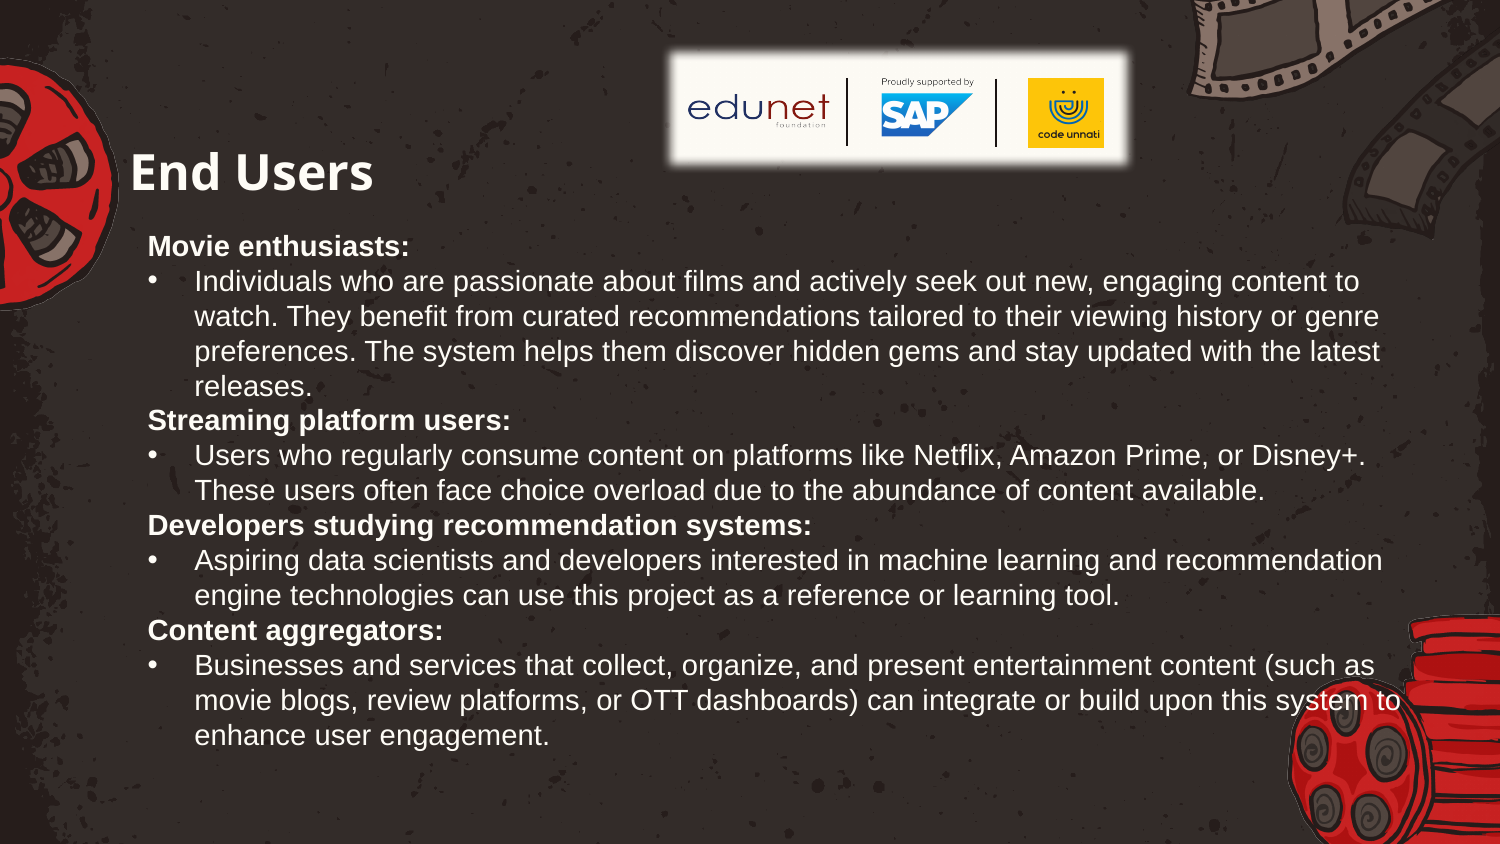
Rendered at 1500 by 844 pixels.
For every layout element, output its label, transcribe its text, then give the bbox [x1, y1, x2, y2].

text_box Movie enthusiasts: Individuals who are passionate about films and actively seek out new, engaging content to watch. They benefit from curated recommendations tailored to their viewing history or genre preferences. The system helps them discover hidden gems and stay updated with the latest releases. Streaming platform users: Users who regularly consume content on platforms like Netflix, Amazon Prime, or Disney+. These users often face choice overload due to the abundance of content available. Developers studying recommendation systems: Aspiring data scientists and developers interested in machine learning and recommendation engine technologies can use this project as a reference or learning tool. Content aggregators: Businesses and services that collect, organize, and present entertainment content (such as movie blogs, review platforms, or OTT dashboards) can integrate or build upon this system to enhance user engagement. [132, 219, 1424, 759]
title End Users [114, 125, 457, 220]
text_box [675, 56, 1123, 160]
picture [0, 0, 1500, 844]
